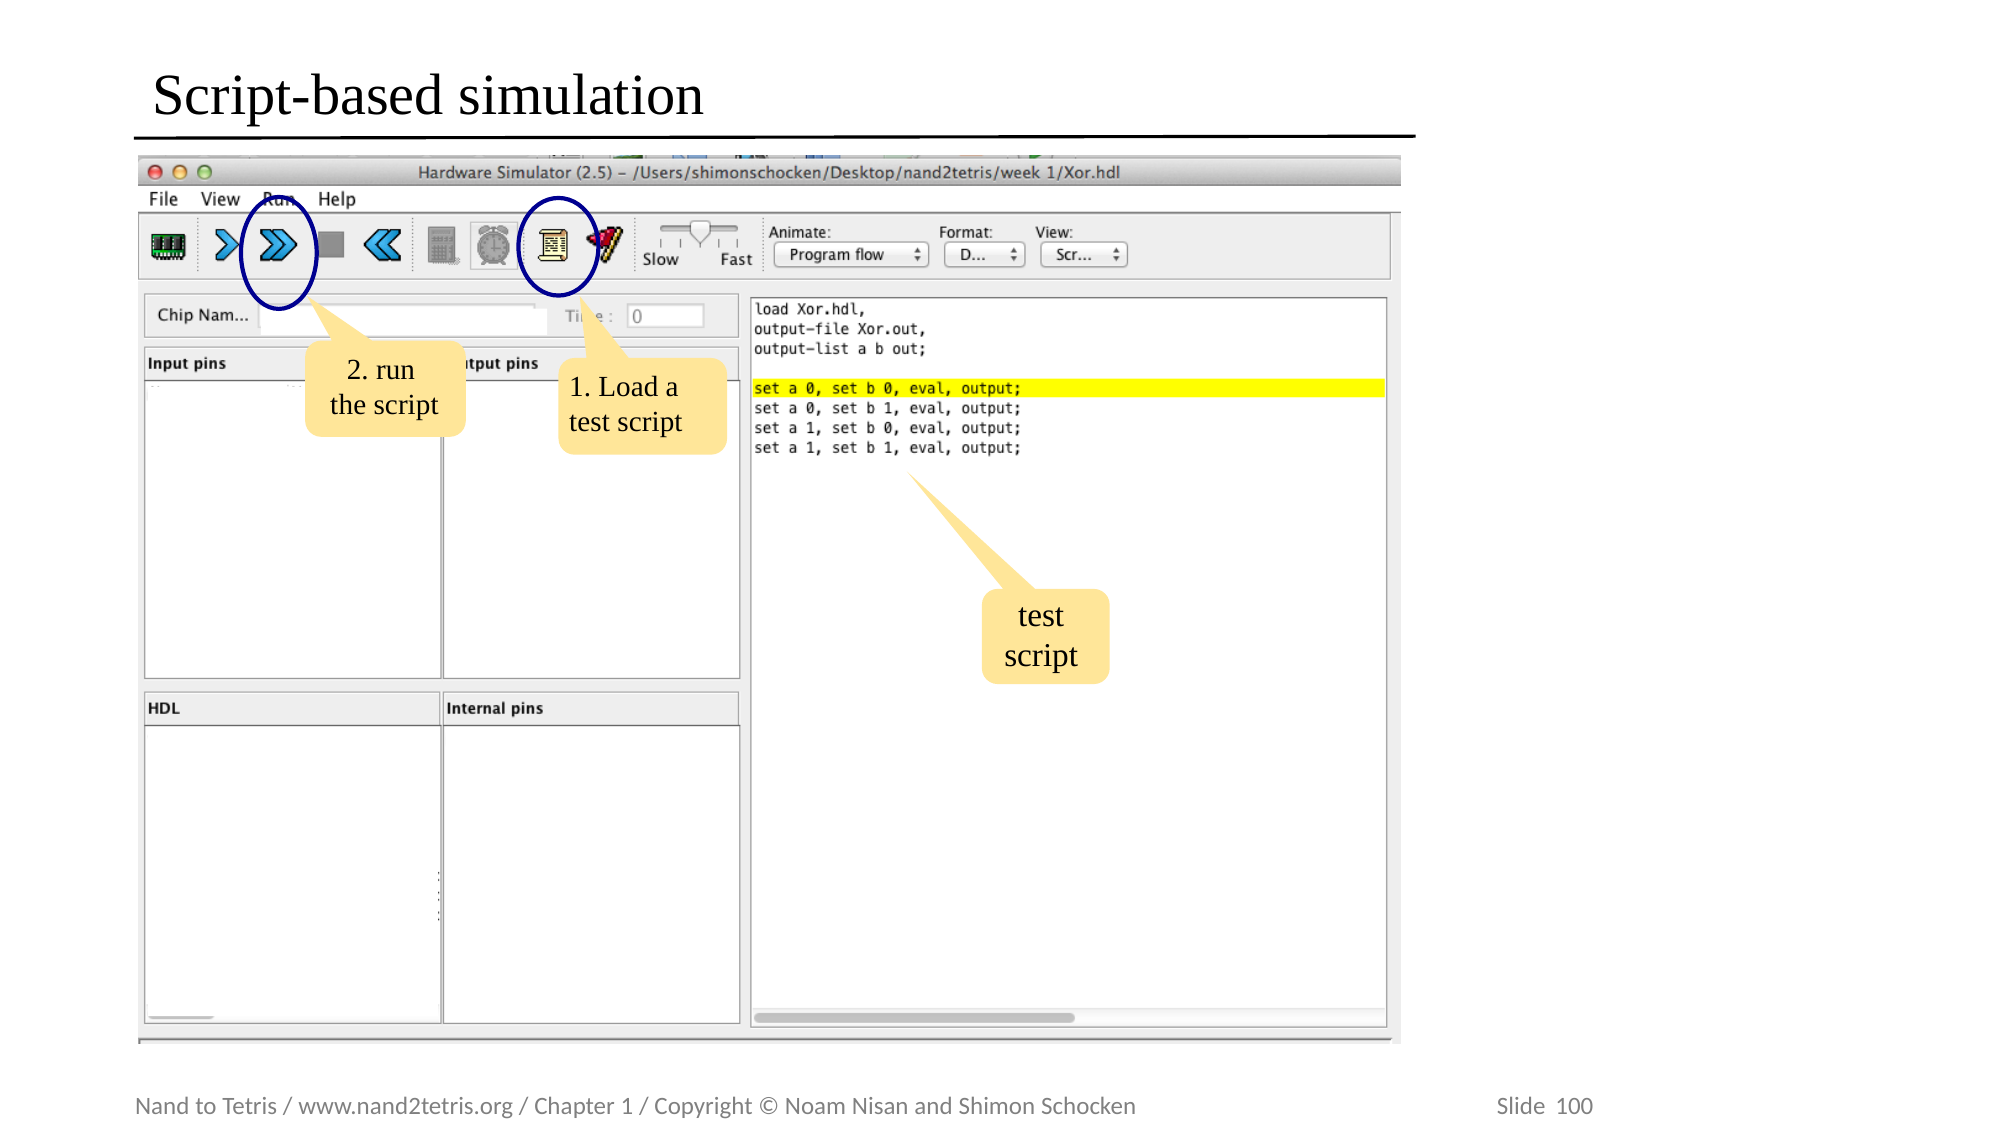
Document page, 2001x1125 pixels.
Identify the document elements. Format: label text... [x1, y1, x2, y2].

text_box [240, 196, 466, 437]
title Script-based simulation [137, 48, 1417, 144]
picture [138, 155, 1401, 1044]
